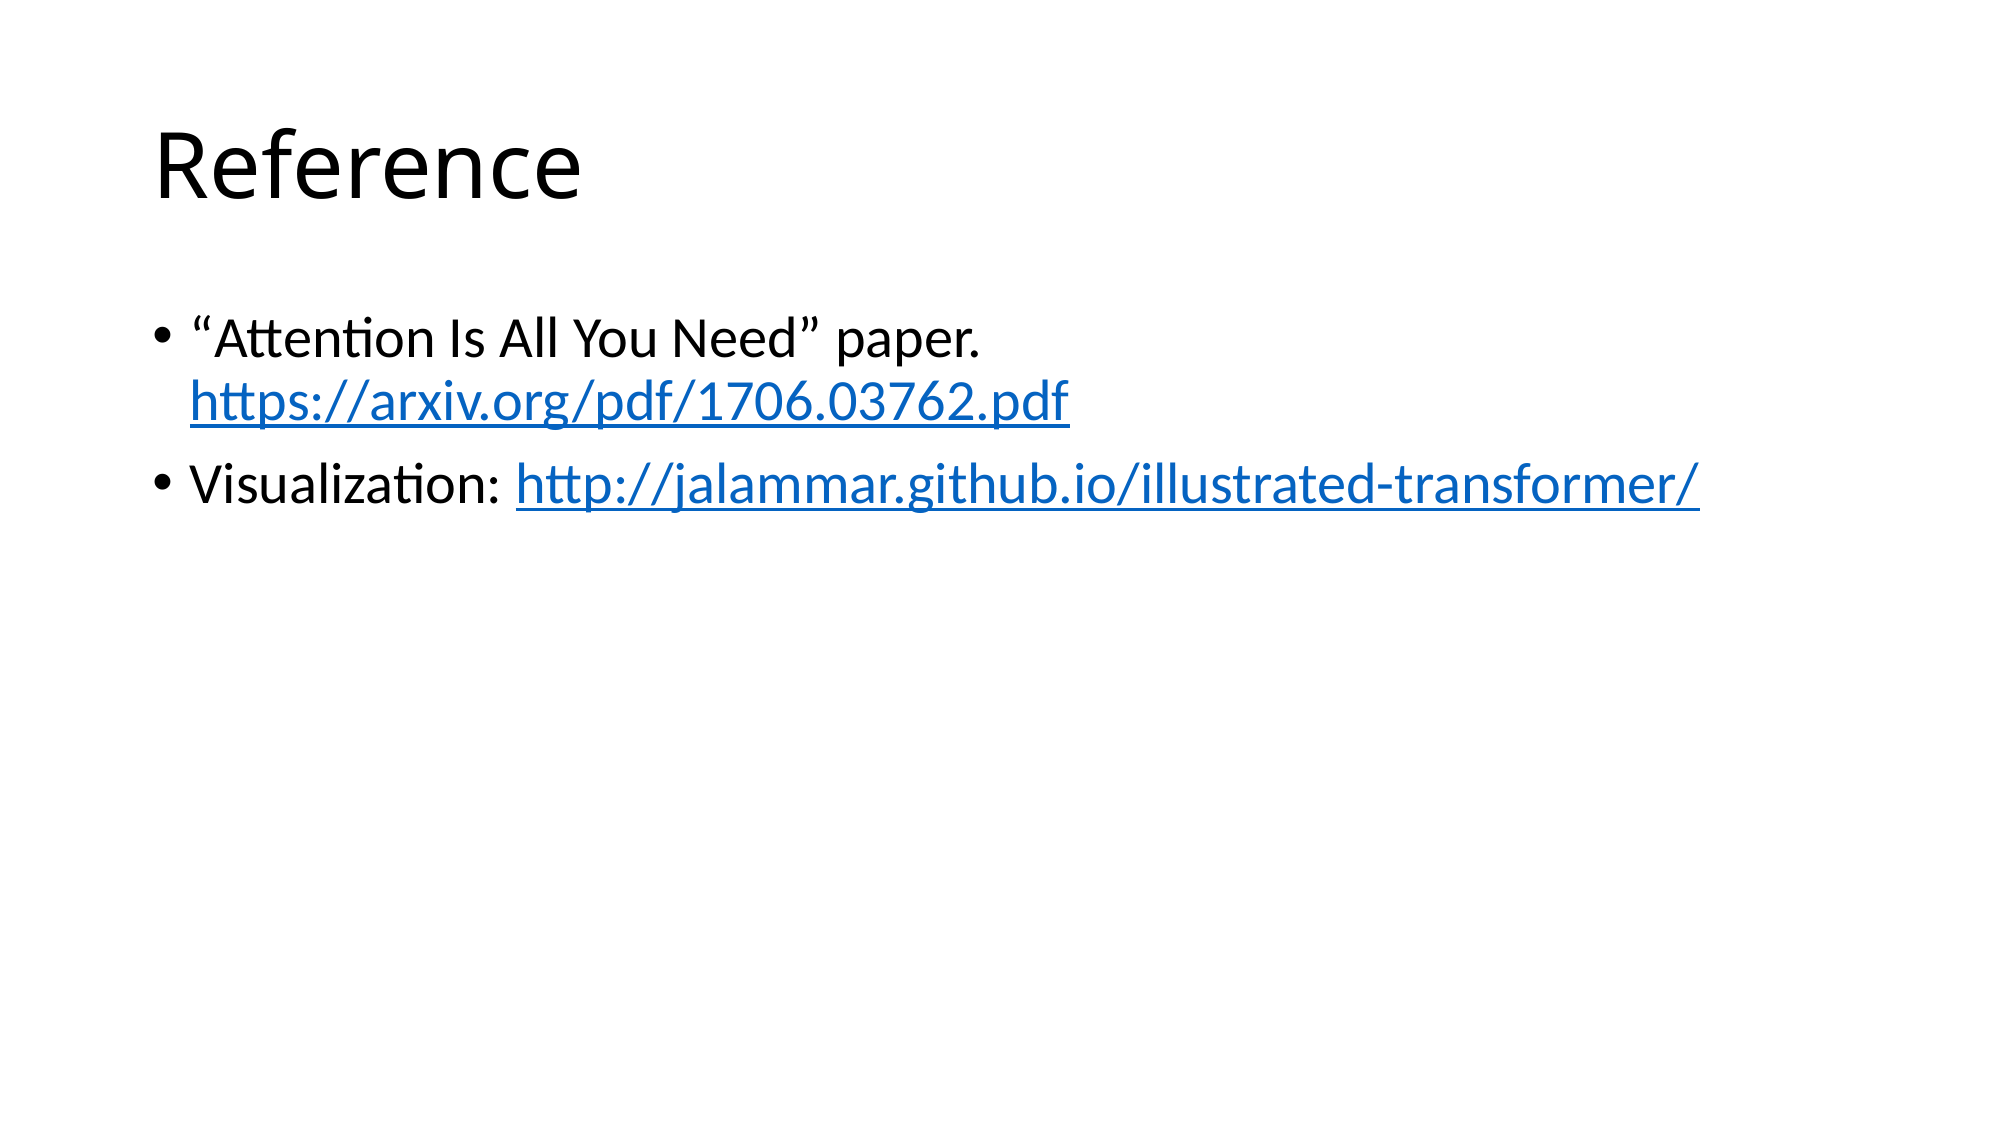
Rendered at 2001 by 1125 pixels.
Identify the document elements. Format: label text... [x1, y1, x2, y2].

title Reference [137, 59, 1863, 278]
list “Attention Is All You Need” paper. https://arxiv.org/pdf/1706.03762.pdf Visualization: http://jalammar.github.io/illustrated-transformer/ [137, 299, 1863, 1014]
